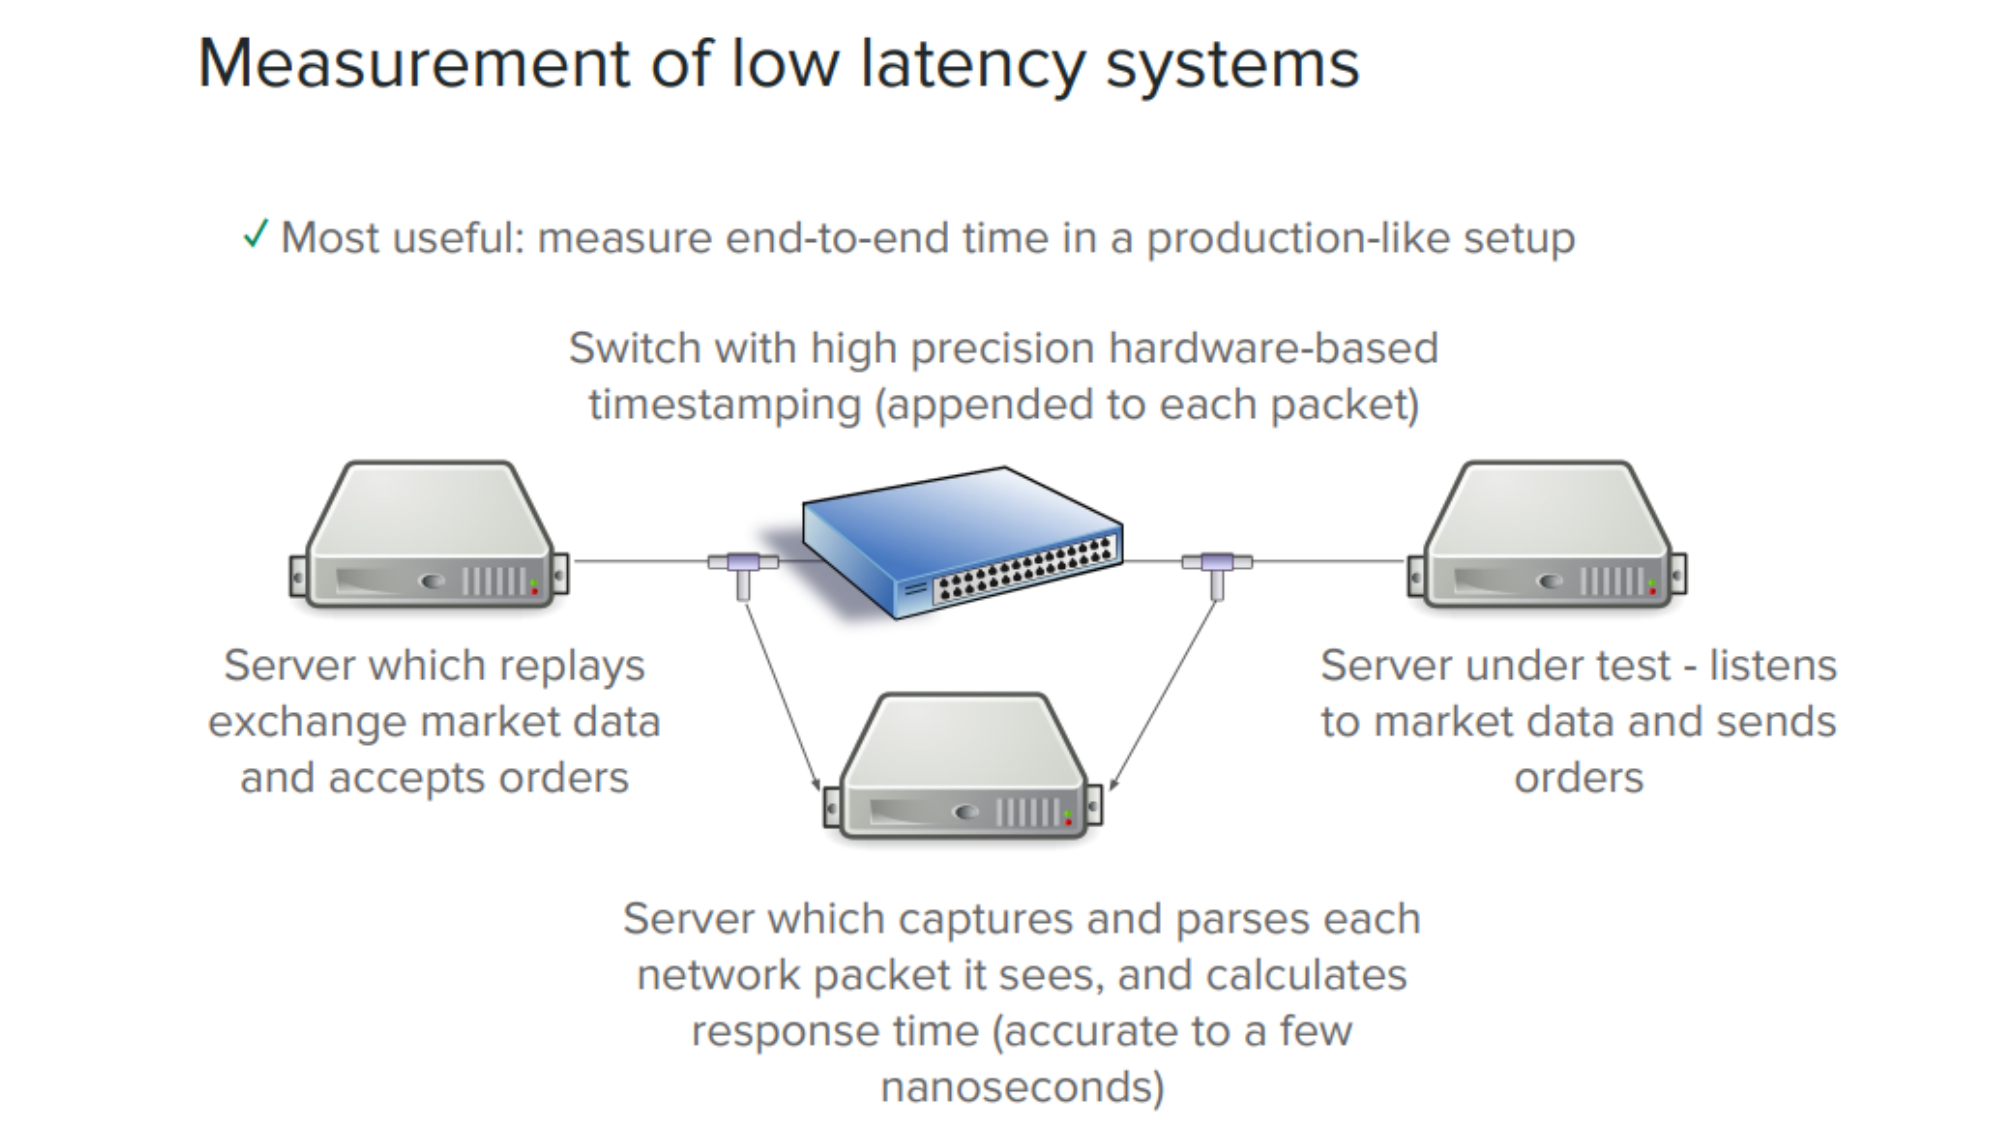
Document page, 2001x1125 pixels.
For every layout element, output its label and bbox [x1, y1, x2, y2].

picture [184, 9, 1863, 1125]
